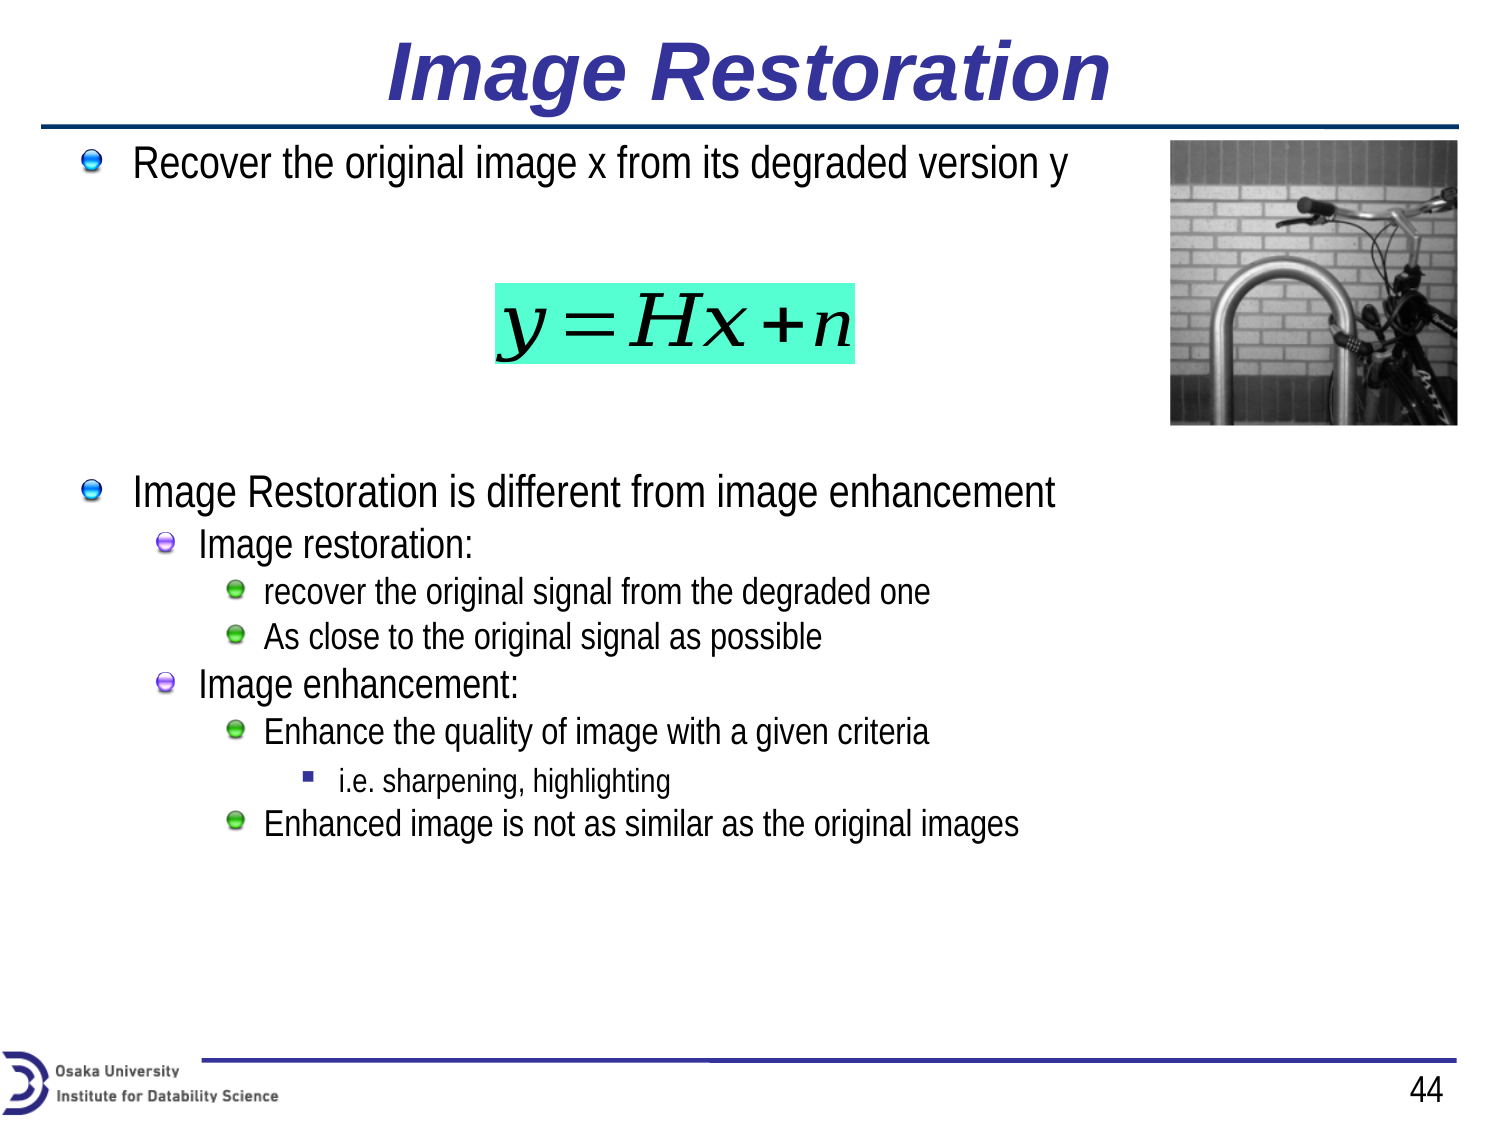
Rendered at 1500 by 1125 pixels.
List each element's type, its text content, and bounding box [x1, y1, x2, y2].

picture [151, 668, 178, 696]
picture [0, 1046, 284, 1123]
picture [226, 810, 246, 832]
picture [151, 528, 178, 556]
slide_number 44 [1146, 1070, 1460, 1118]
picture [226, 624, 246, 646]
list Recover the original image x from its degraded version y Image Restoration is different from image enhancement Image restoration: recover the original signal from the degraded one As close to the original signal as possible Image enhancement: Enhance the quality of image with a given criteria i.e. sharpening, highlighting Enhanced image is not as similar as the original images [61, 124, 1460, 1048]
picture [76, 145, 106, 175]
title Image Restoration [40, 0, 1460, 125]
picture [1165, 139, 1459, 427]
picture [76, 475, 106, 504]
picture [226, 579, 246, 601]
picture [226, 719, 246, 741]
